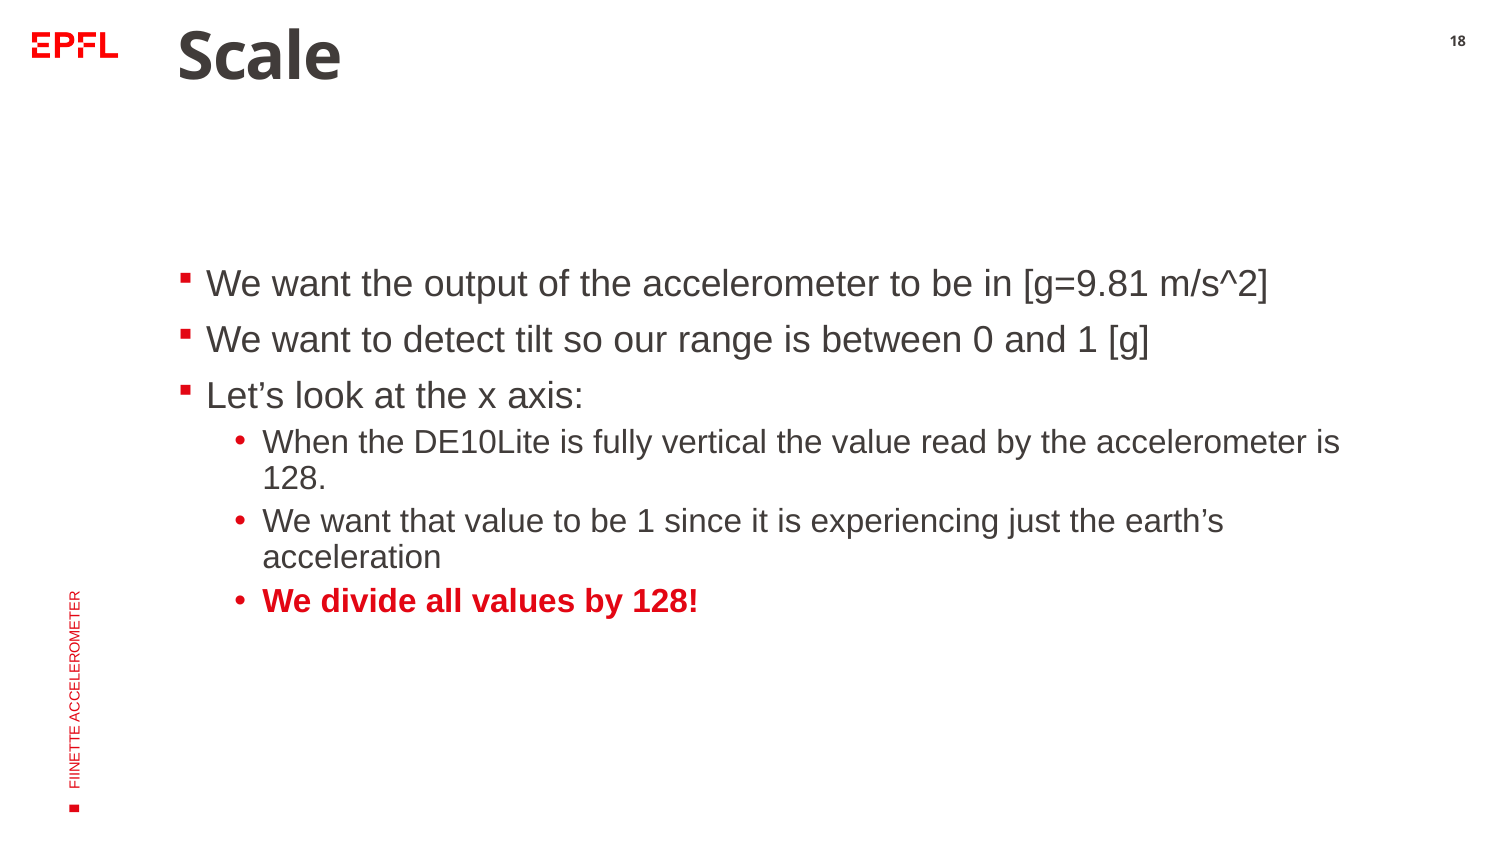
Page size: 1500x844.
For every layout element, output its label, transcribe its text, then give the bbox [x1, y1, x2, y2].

picture [21, 21, 129, 69]
list We want the output of the accelerometer to be in [g=9.81 m/s^2] We want to detect tilt so our range is between 0 and 1 [g] Let’s look at the x axis: When the DE10Lite is fully vertical the value read by the accelerometer is 128. We want that value to be 1 since it is experiencing just the earth’s acceleration We divide all values by 128! [148, 256, 1416, 813]
slide_number FIINETTE ACCELEROMETER [0, 256, 149, 805]
slide_number 18 [1415, 32, 1500, 59]
title Scale [148, 21, 750, 198]
